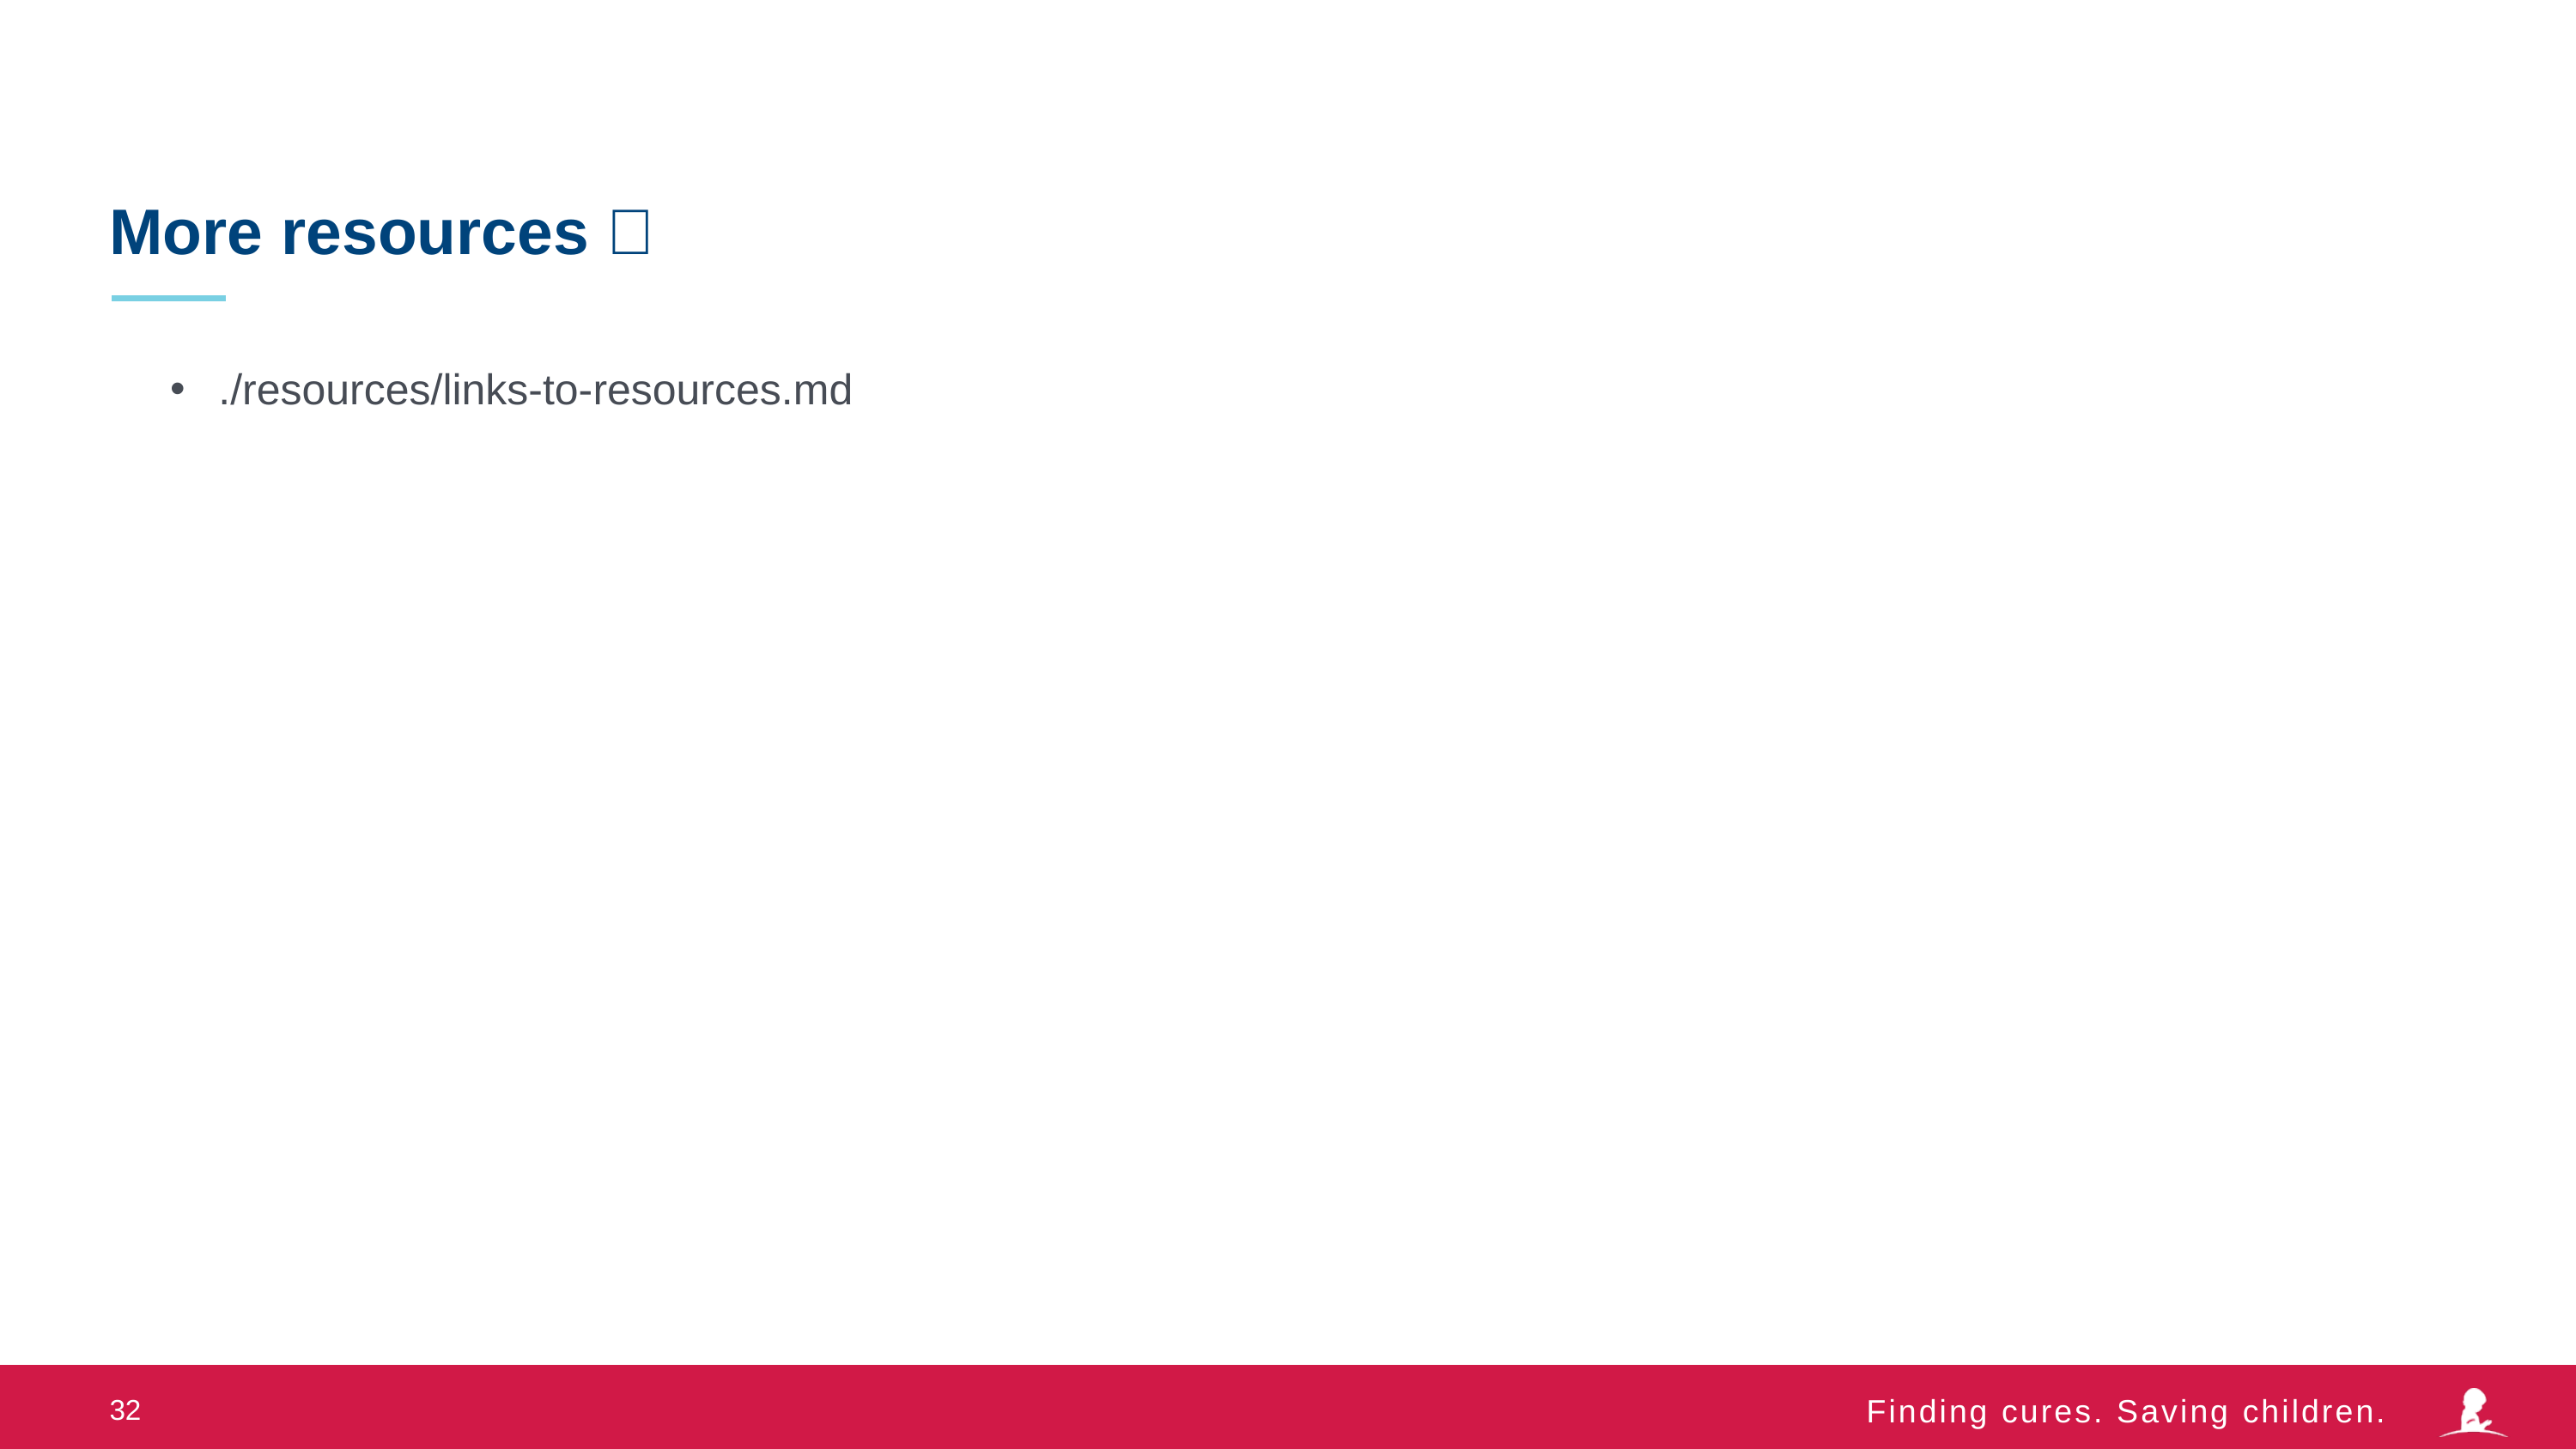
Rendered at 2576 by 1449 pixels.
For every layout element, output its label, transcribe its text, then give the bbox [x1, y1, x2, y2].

list ./resources/links-to-resources.md [157, 361, 1706, 689]
slide_number 32 [96, 1375, 228, 1442]
title More resources 🎉 [96, 77, 2475, 276]
